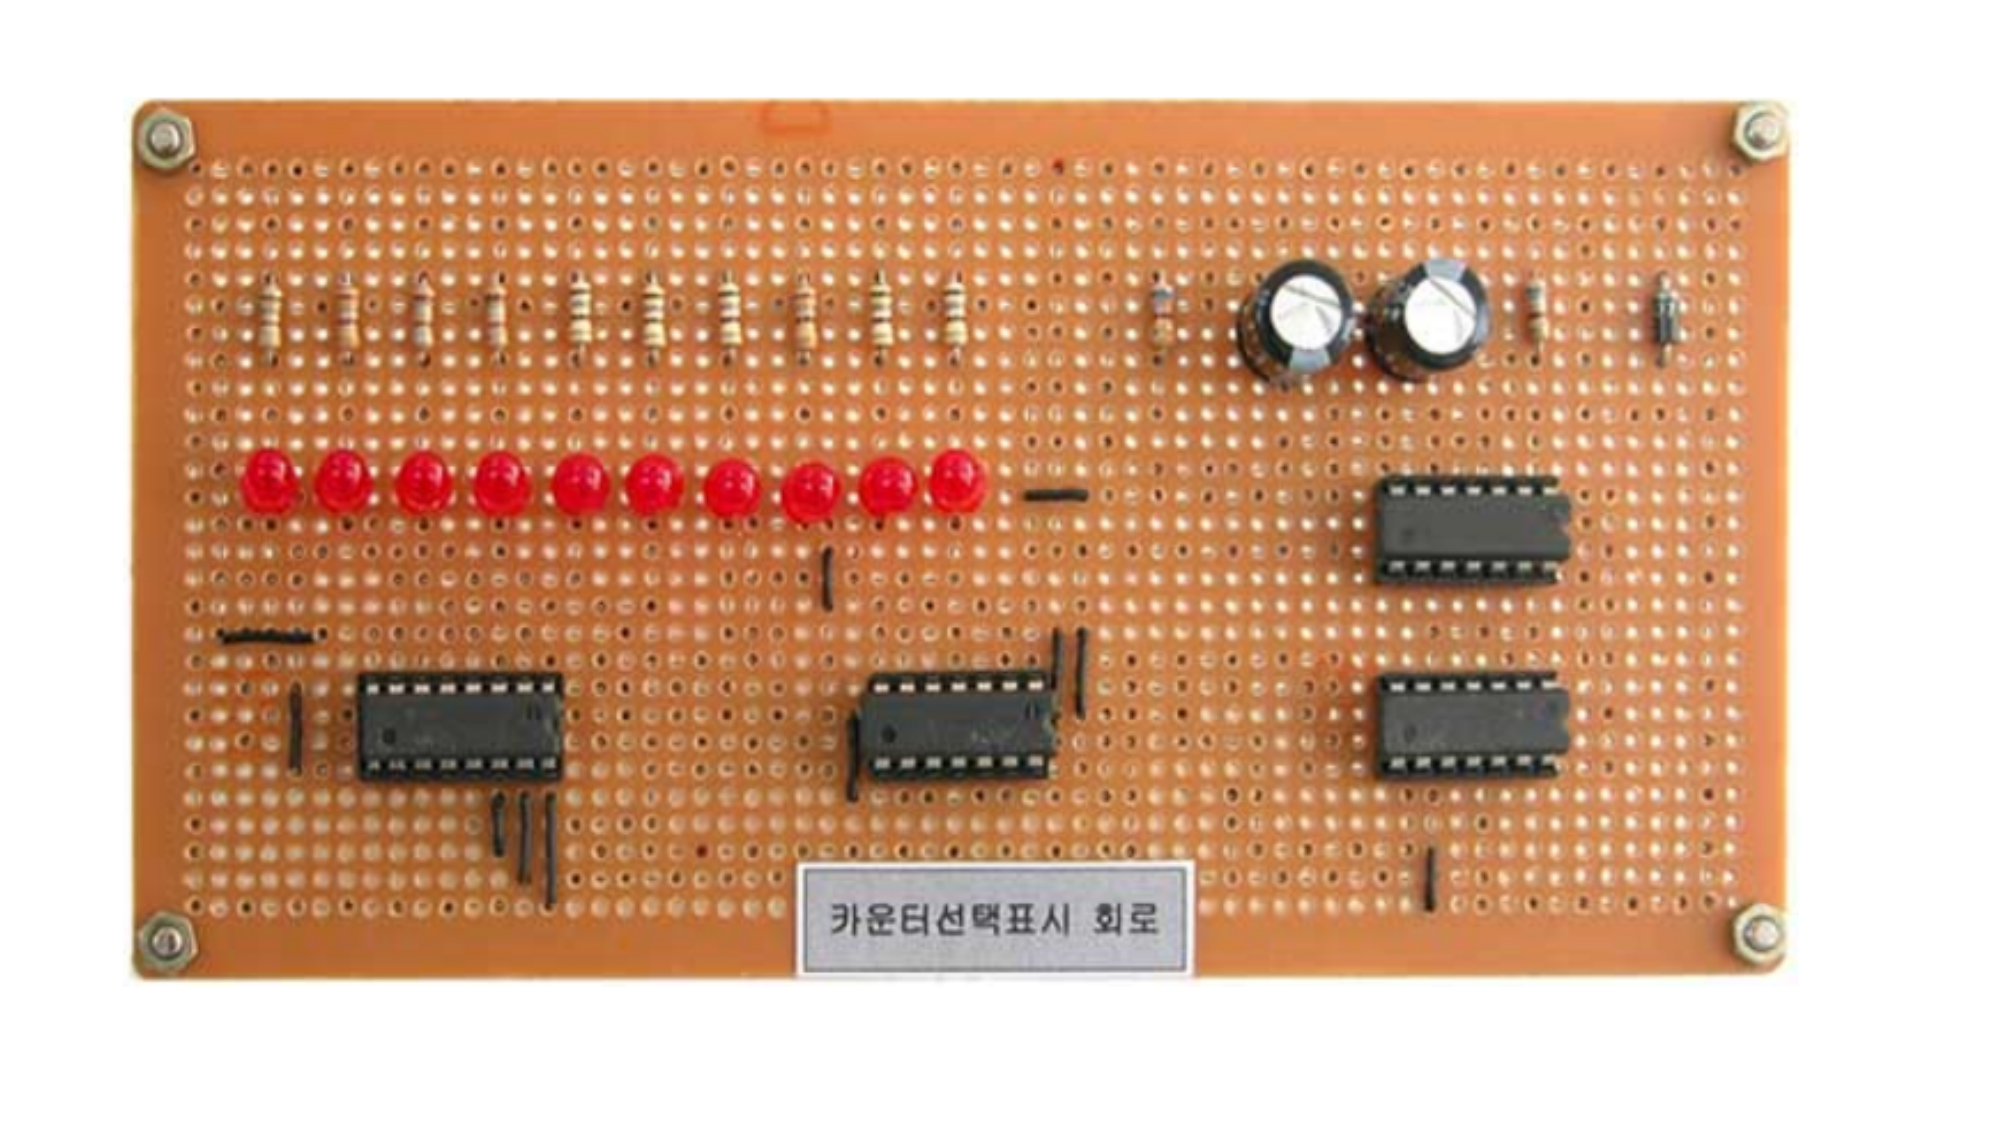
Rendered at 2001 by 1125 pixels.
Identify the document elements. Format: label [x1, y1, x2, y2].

picture [123, 97, 1799, 987]
